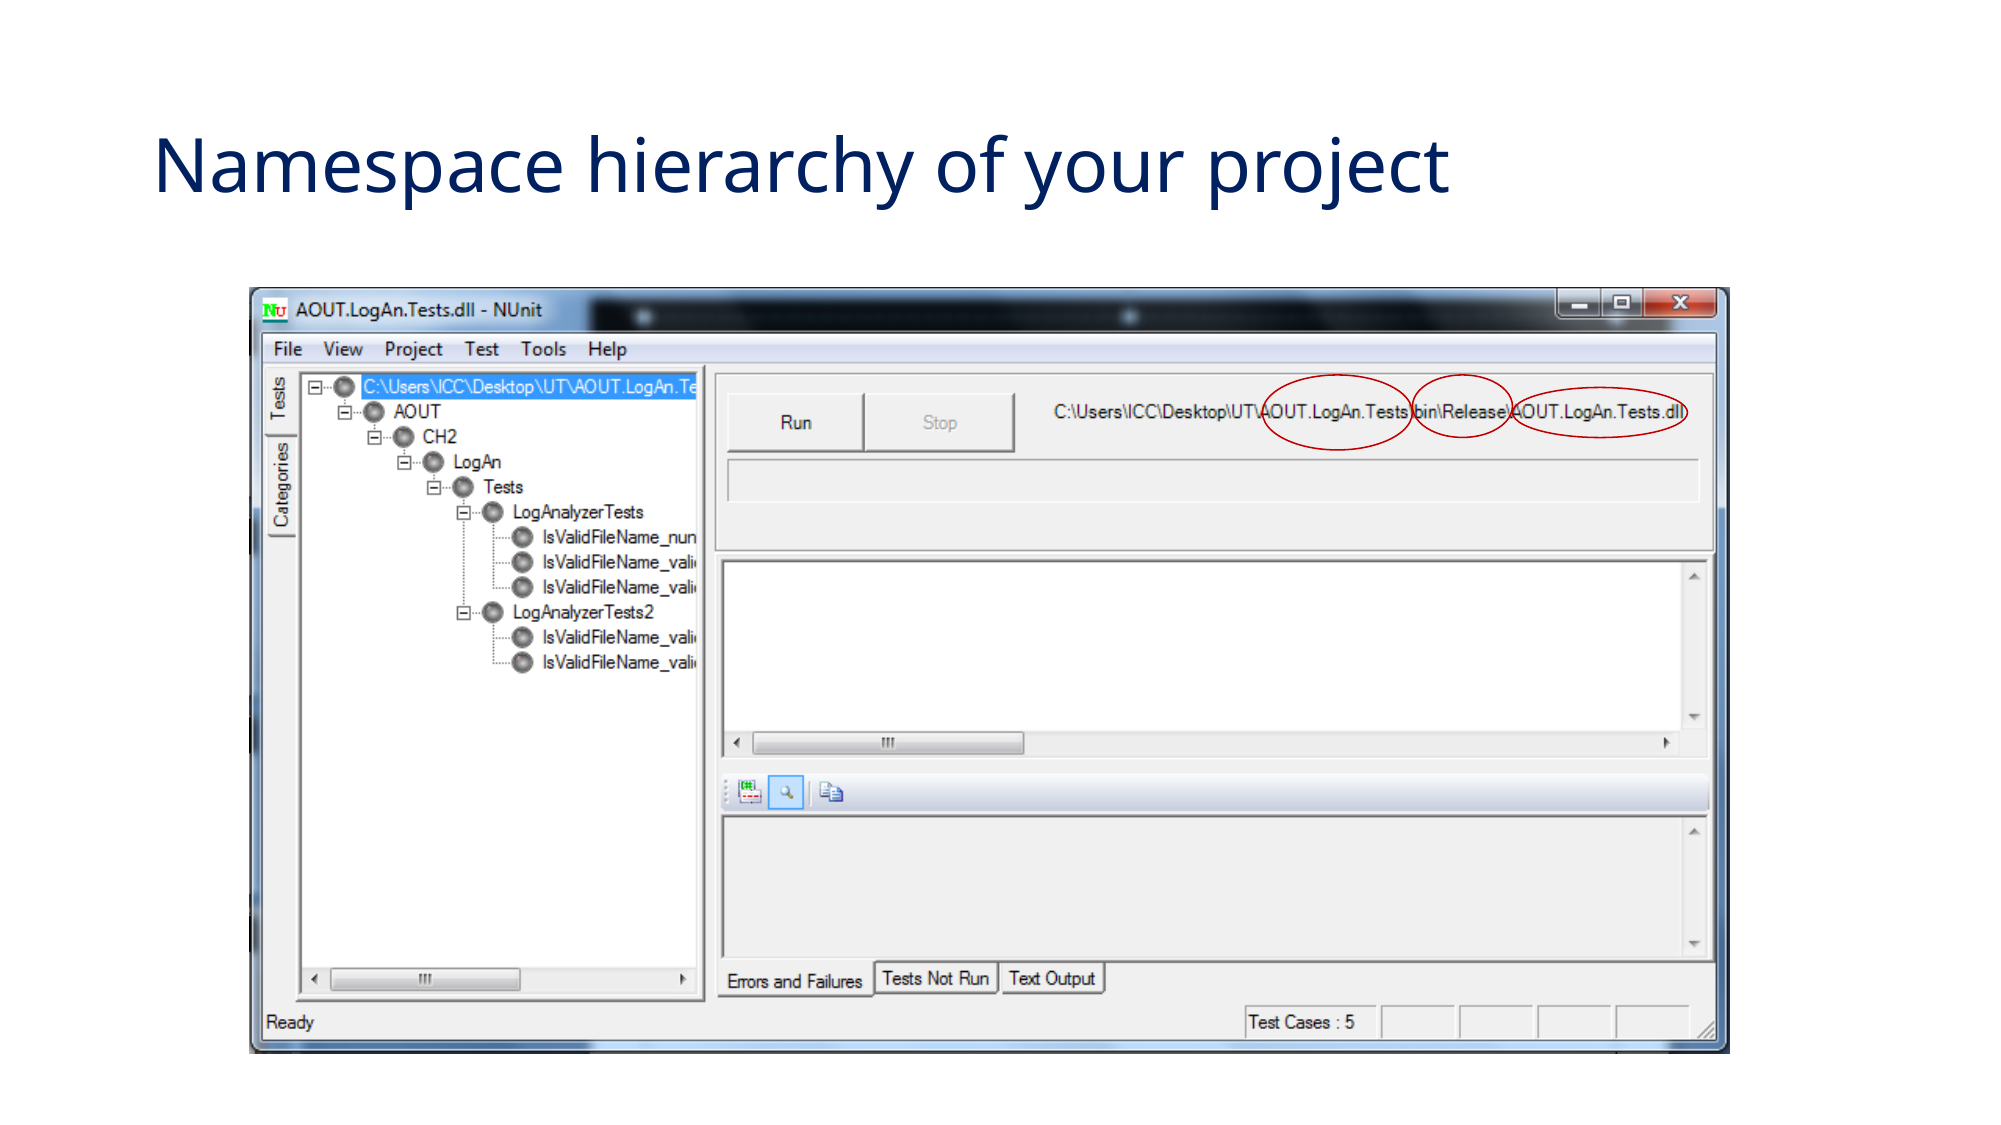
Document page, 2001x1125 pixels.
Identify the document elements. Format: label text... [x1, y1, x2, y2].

title Namespace hierarchy of your project [137, 59, 1863, 278]
picture [249, 287, 1730, 1054]
